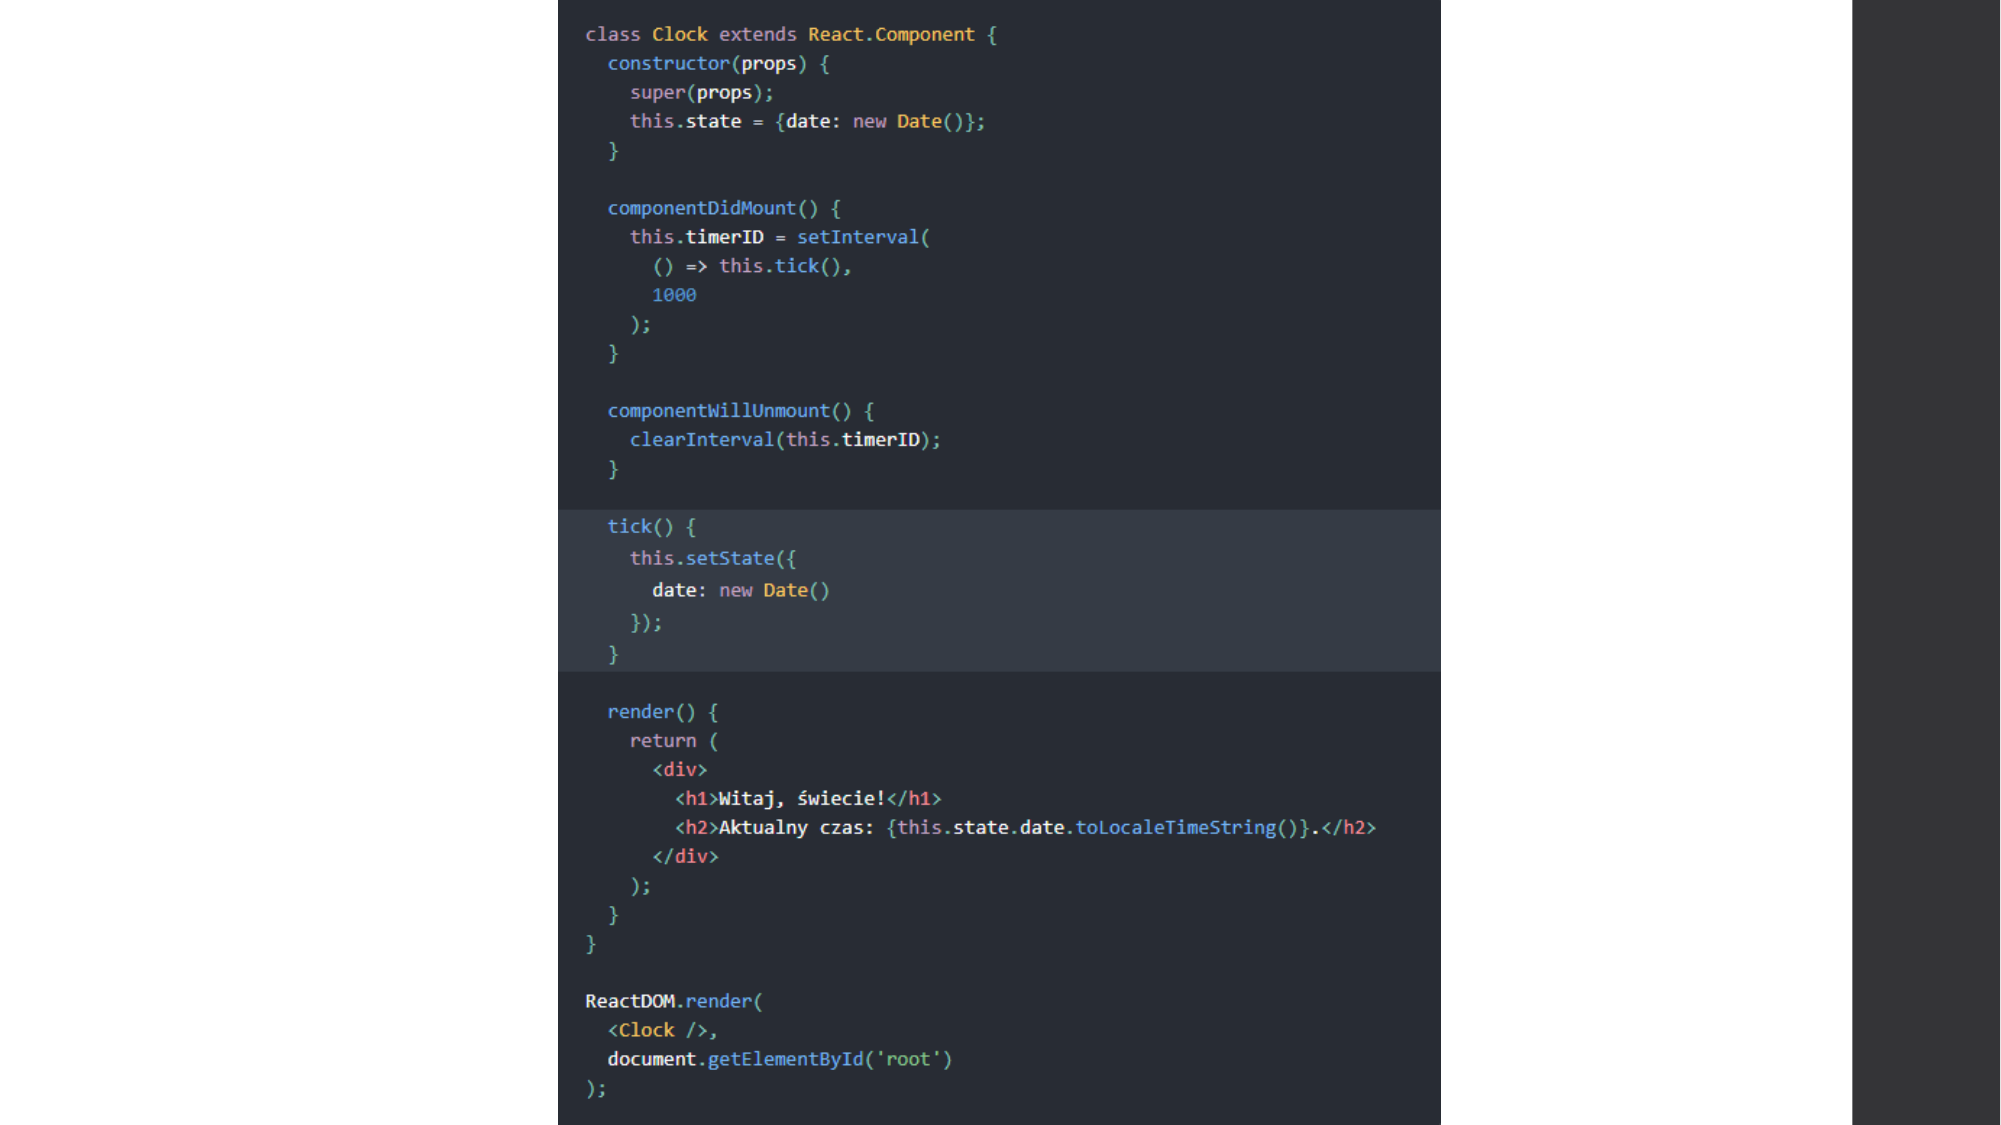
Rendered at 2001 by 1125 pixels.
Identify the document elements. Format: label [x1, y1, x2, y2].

picture [558, 0, 1442, 1125]
